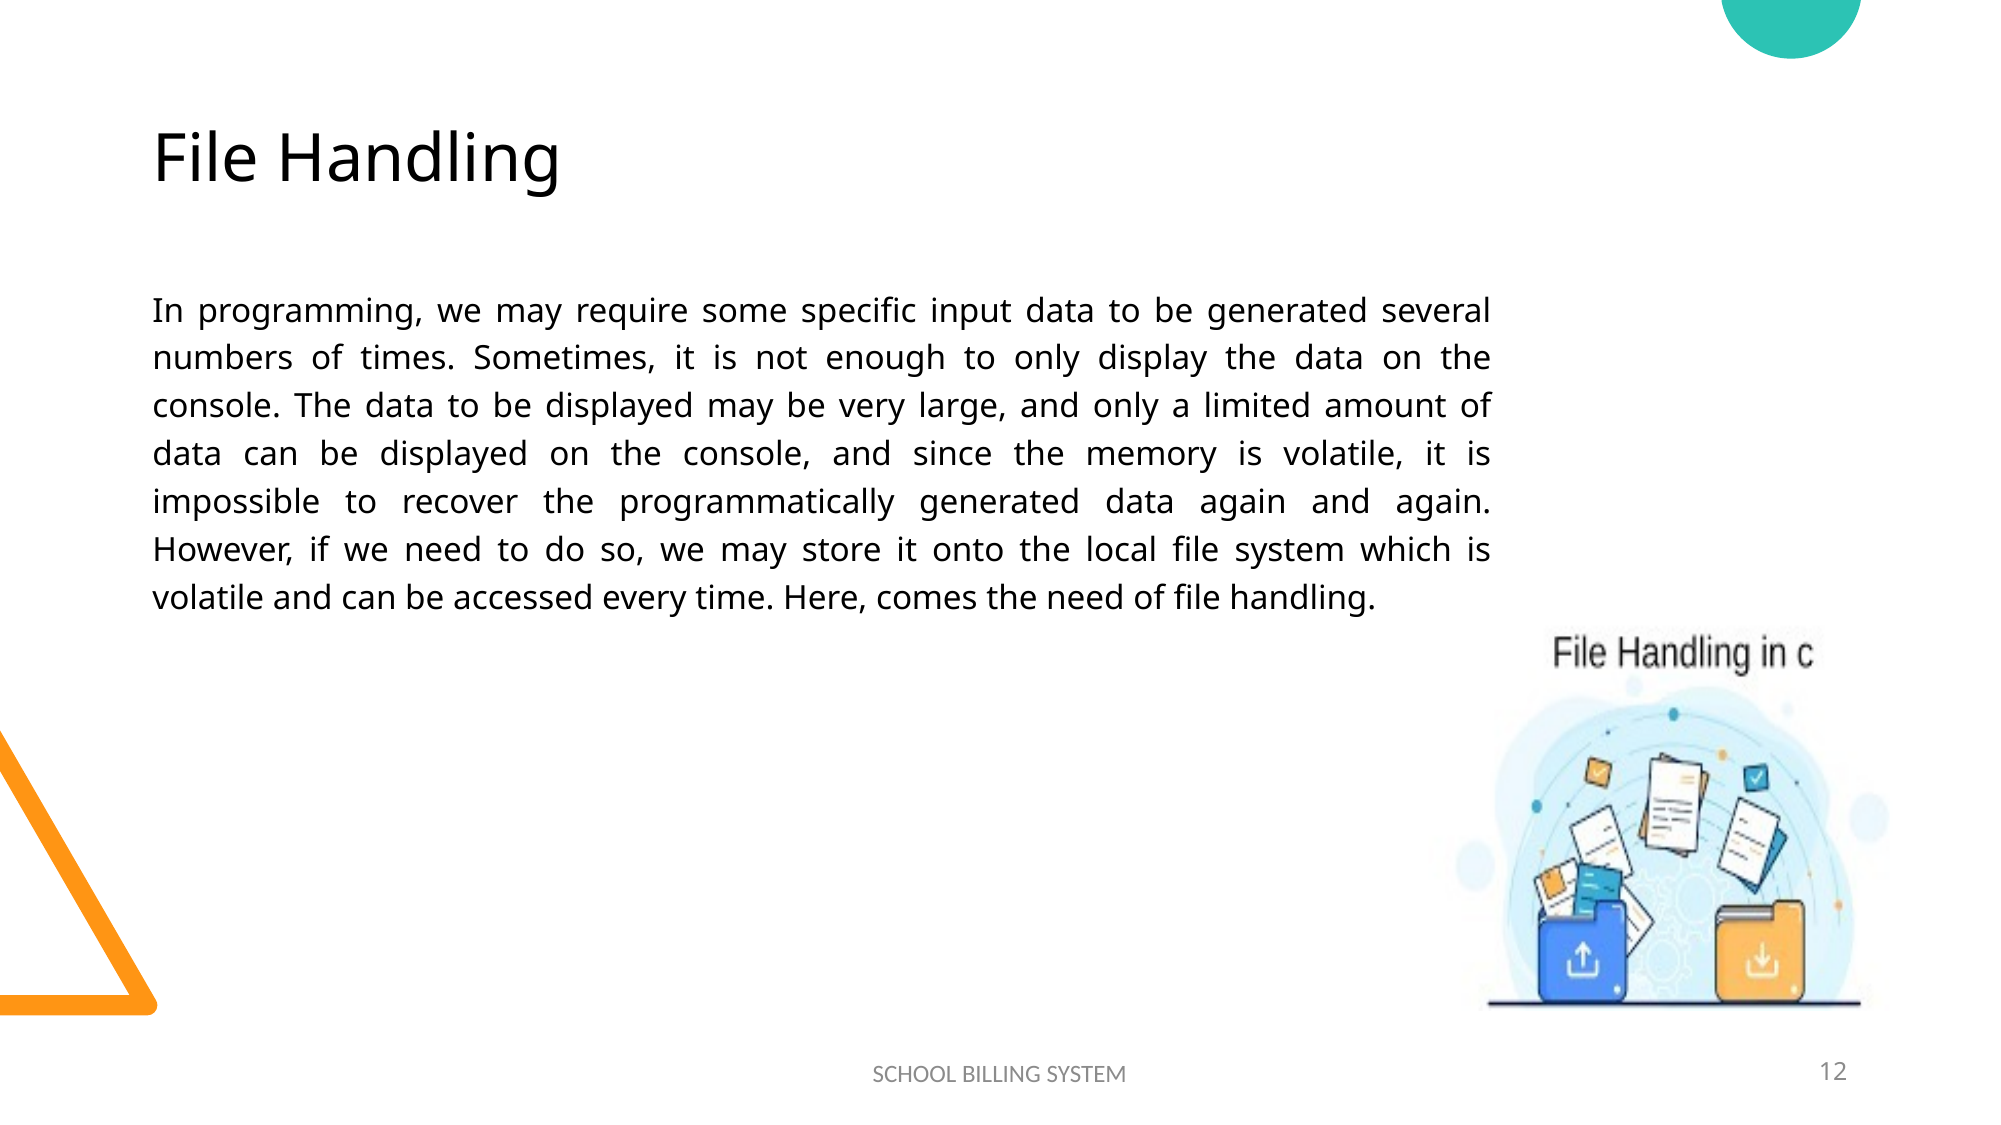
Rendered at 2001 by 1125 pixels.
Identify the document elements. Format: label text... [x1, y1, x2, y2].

picture [1364, 585, 2000, 1011]
title File Handling [137, 75, 783, 203]
footer SCHOOL BILLING SYSTEM [662, 1042, 1338, 1103]
slide_number 12 [1412, 1042, 1863, 1103]
list In programming, we may require some specific input data to be generated several numbers of times. Sometimes, it is not enough to only display the data on the console. The data to be displayed may be very large, and only a limited amount of data can be displayed on the console, and since the memory is volatile, it is impossible to recover the programmatically generated data again and again. However, if we need to do so, we may store it onto the local file system which is volatile and can be accessed every time. Here, comes the need of file handling. [137, 273, 1509, 1022]
